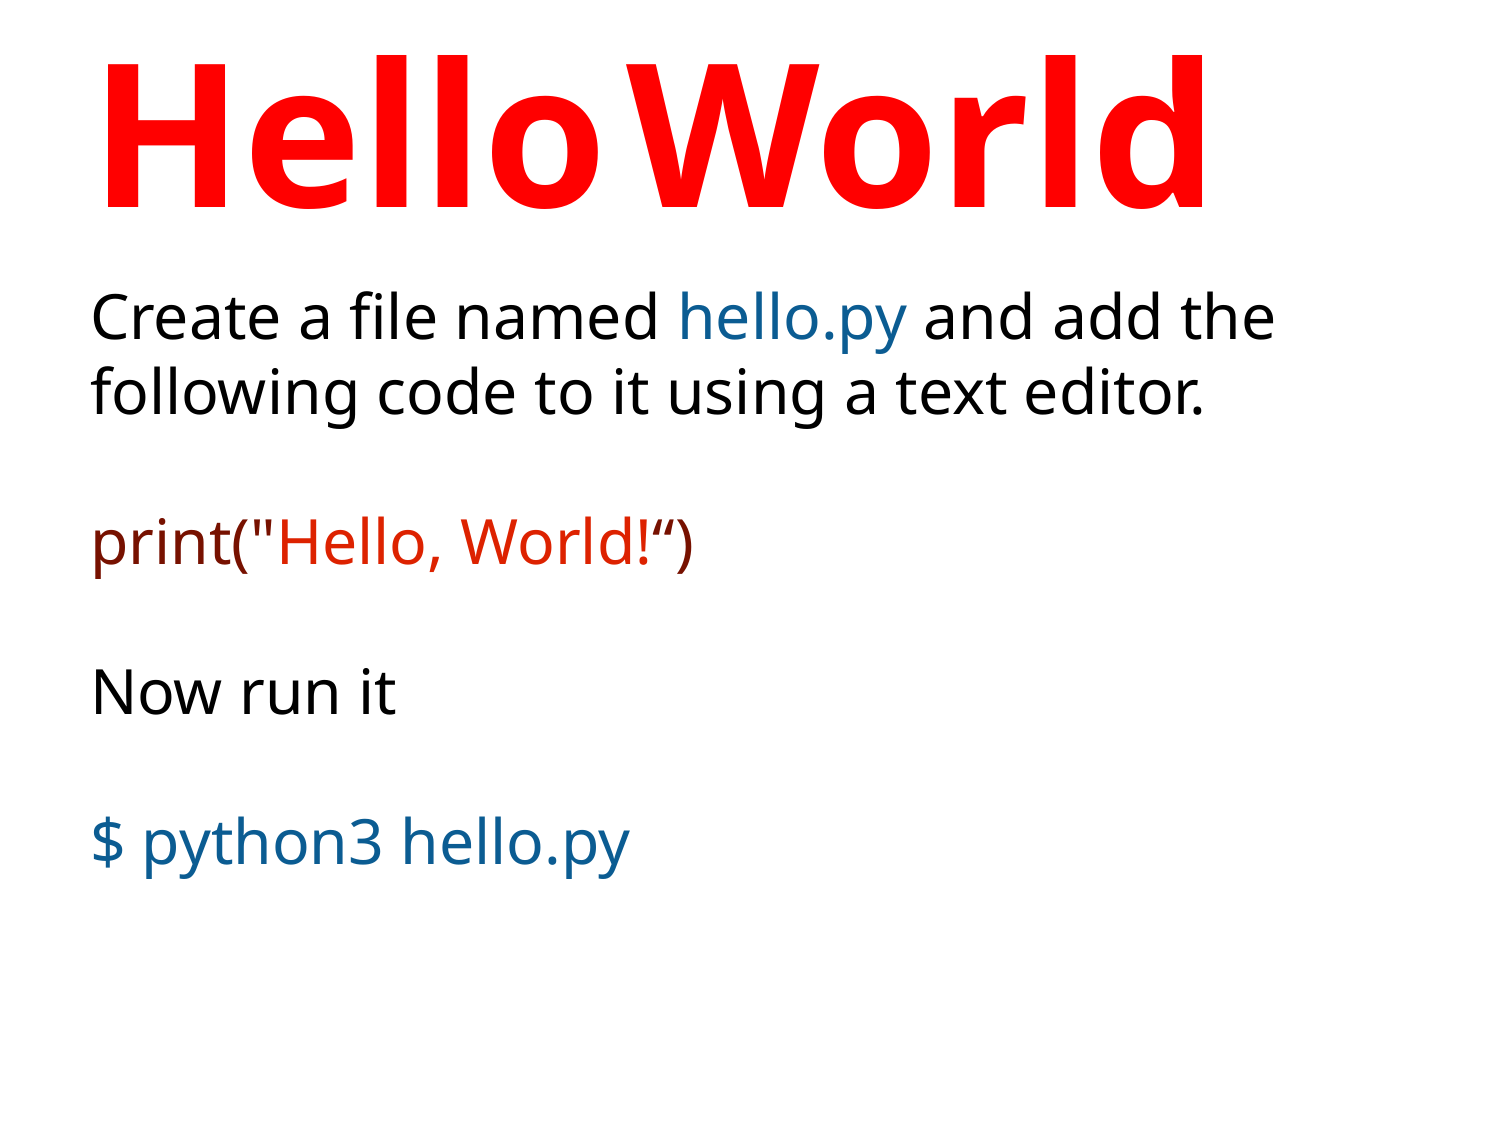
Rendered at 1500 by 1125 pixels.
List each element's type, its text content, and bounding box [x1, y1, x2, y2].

title Hello World [75, 45, 1425, 262]
list Create a file named hello.py and add the following code to it using a text editor. print("Hello, World!“) Now run it $ python3 hello.py [75, 262, 1425, 1078]
